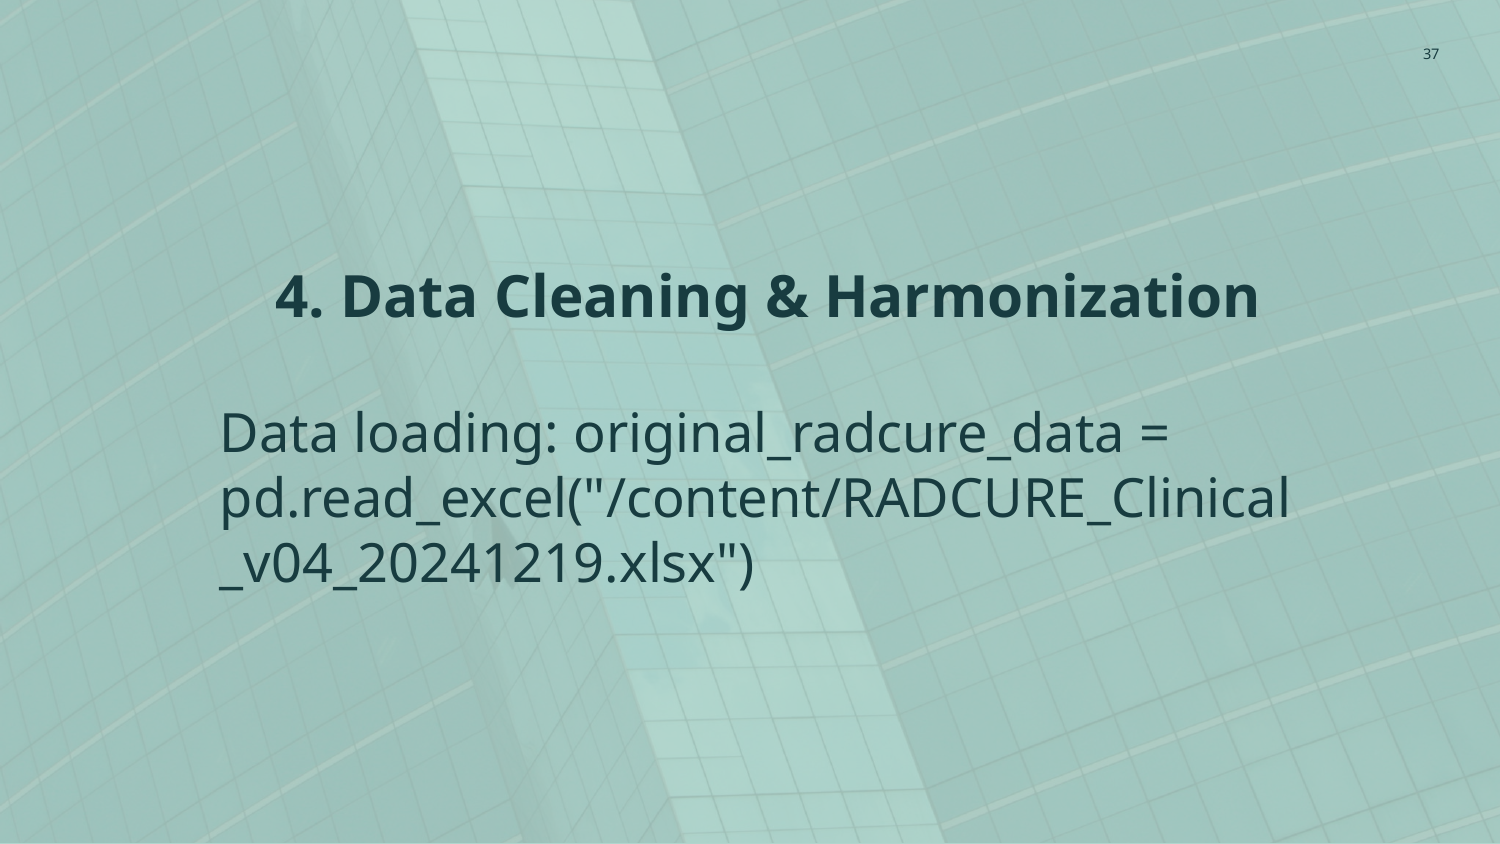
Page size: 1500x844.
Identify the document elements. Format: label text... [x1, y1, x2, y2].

slide_number 37 [1349, 35, 1440, 75]
title 4. Data Cleaning & Harmonization Data loading: original_radcure_data = pd.read_excel("/content/RADCURE_Clinical_v04_20241219.xlsx") [220, 138, 1350, 785]
